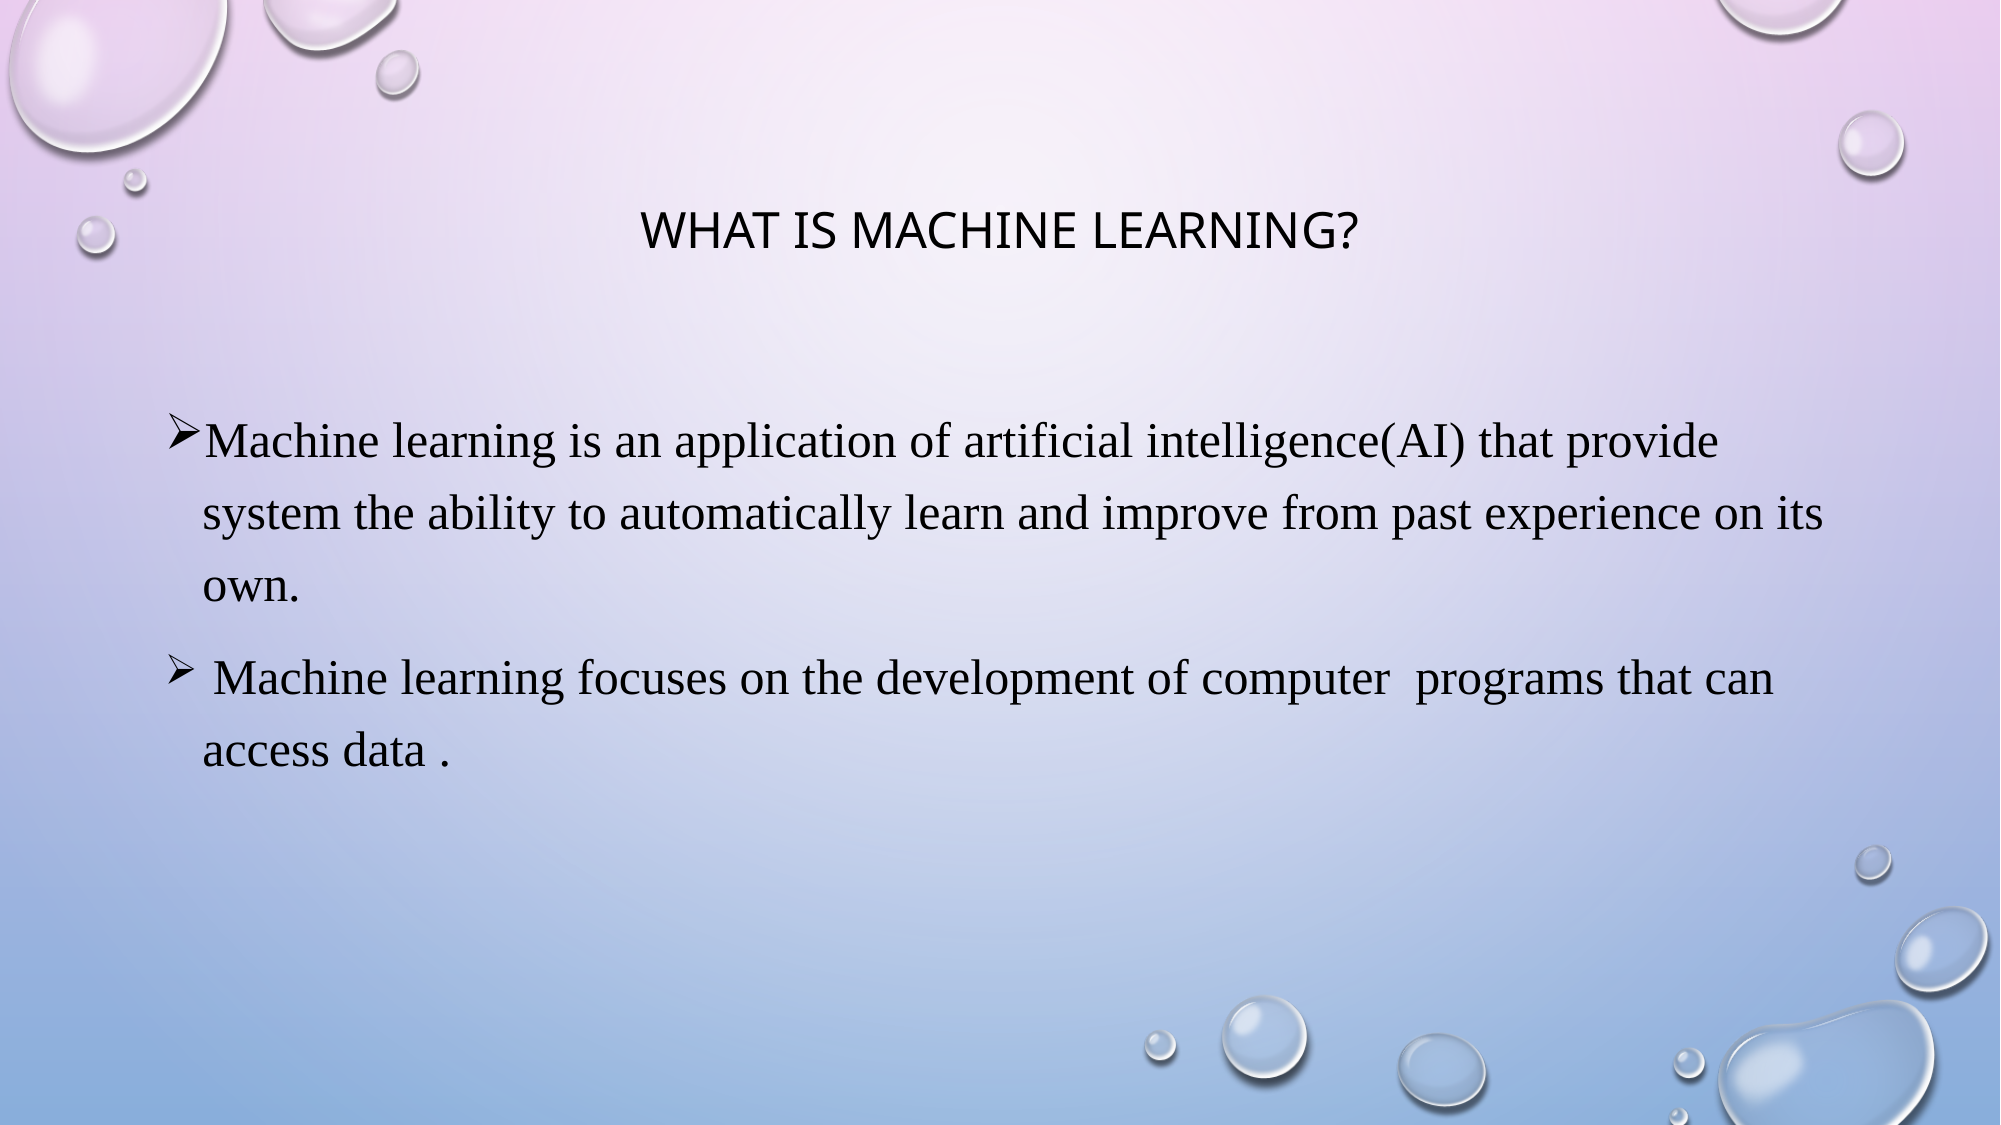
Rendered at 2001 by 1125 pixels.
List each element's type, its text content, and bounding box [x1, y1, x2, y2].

title WHAT IS MACHINE LEARNING? [149, 101, 1851, 364]
list Machine learning is an application of artificial intelligence(AI) that provide system the ability to automatically learn and improve from past experience on its own. Machine learning focuses on the development of computer programs that can access data . [149, 388, 1850, 950]
picture [0, 0, 2000, 1125]
